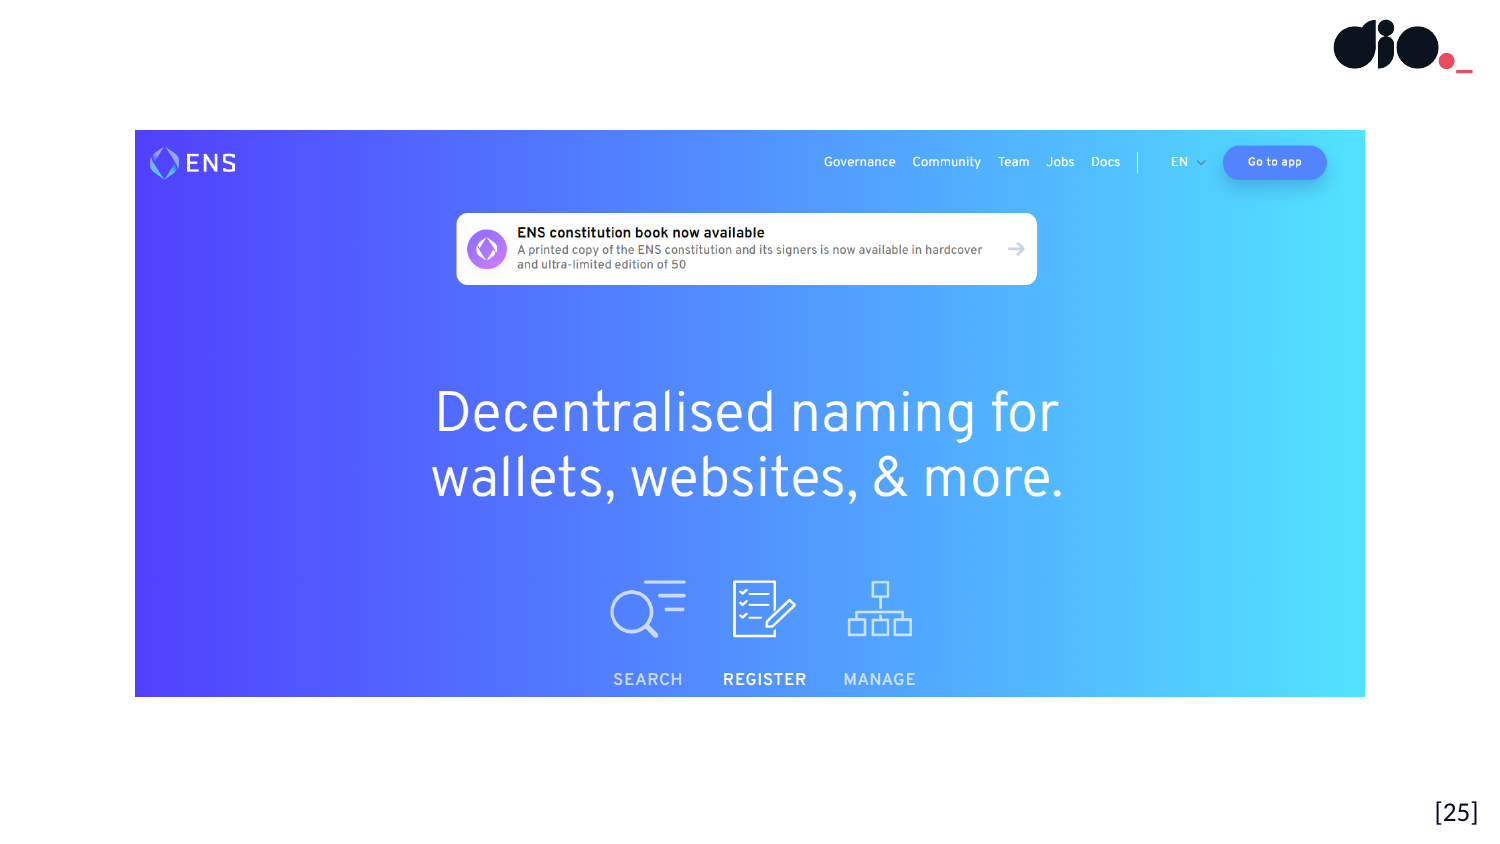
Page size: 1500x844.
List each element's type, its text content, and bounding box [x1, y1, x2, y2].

picture [135, 130, 1365, 697]
slide_number [25] [1403, 779, 1494, 844]
picture [1333, 19, 1473, 74]
